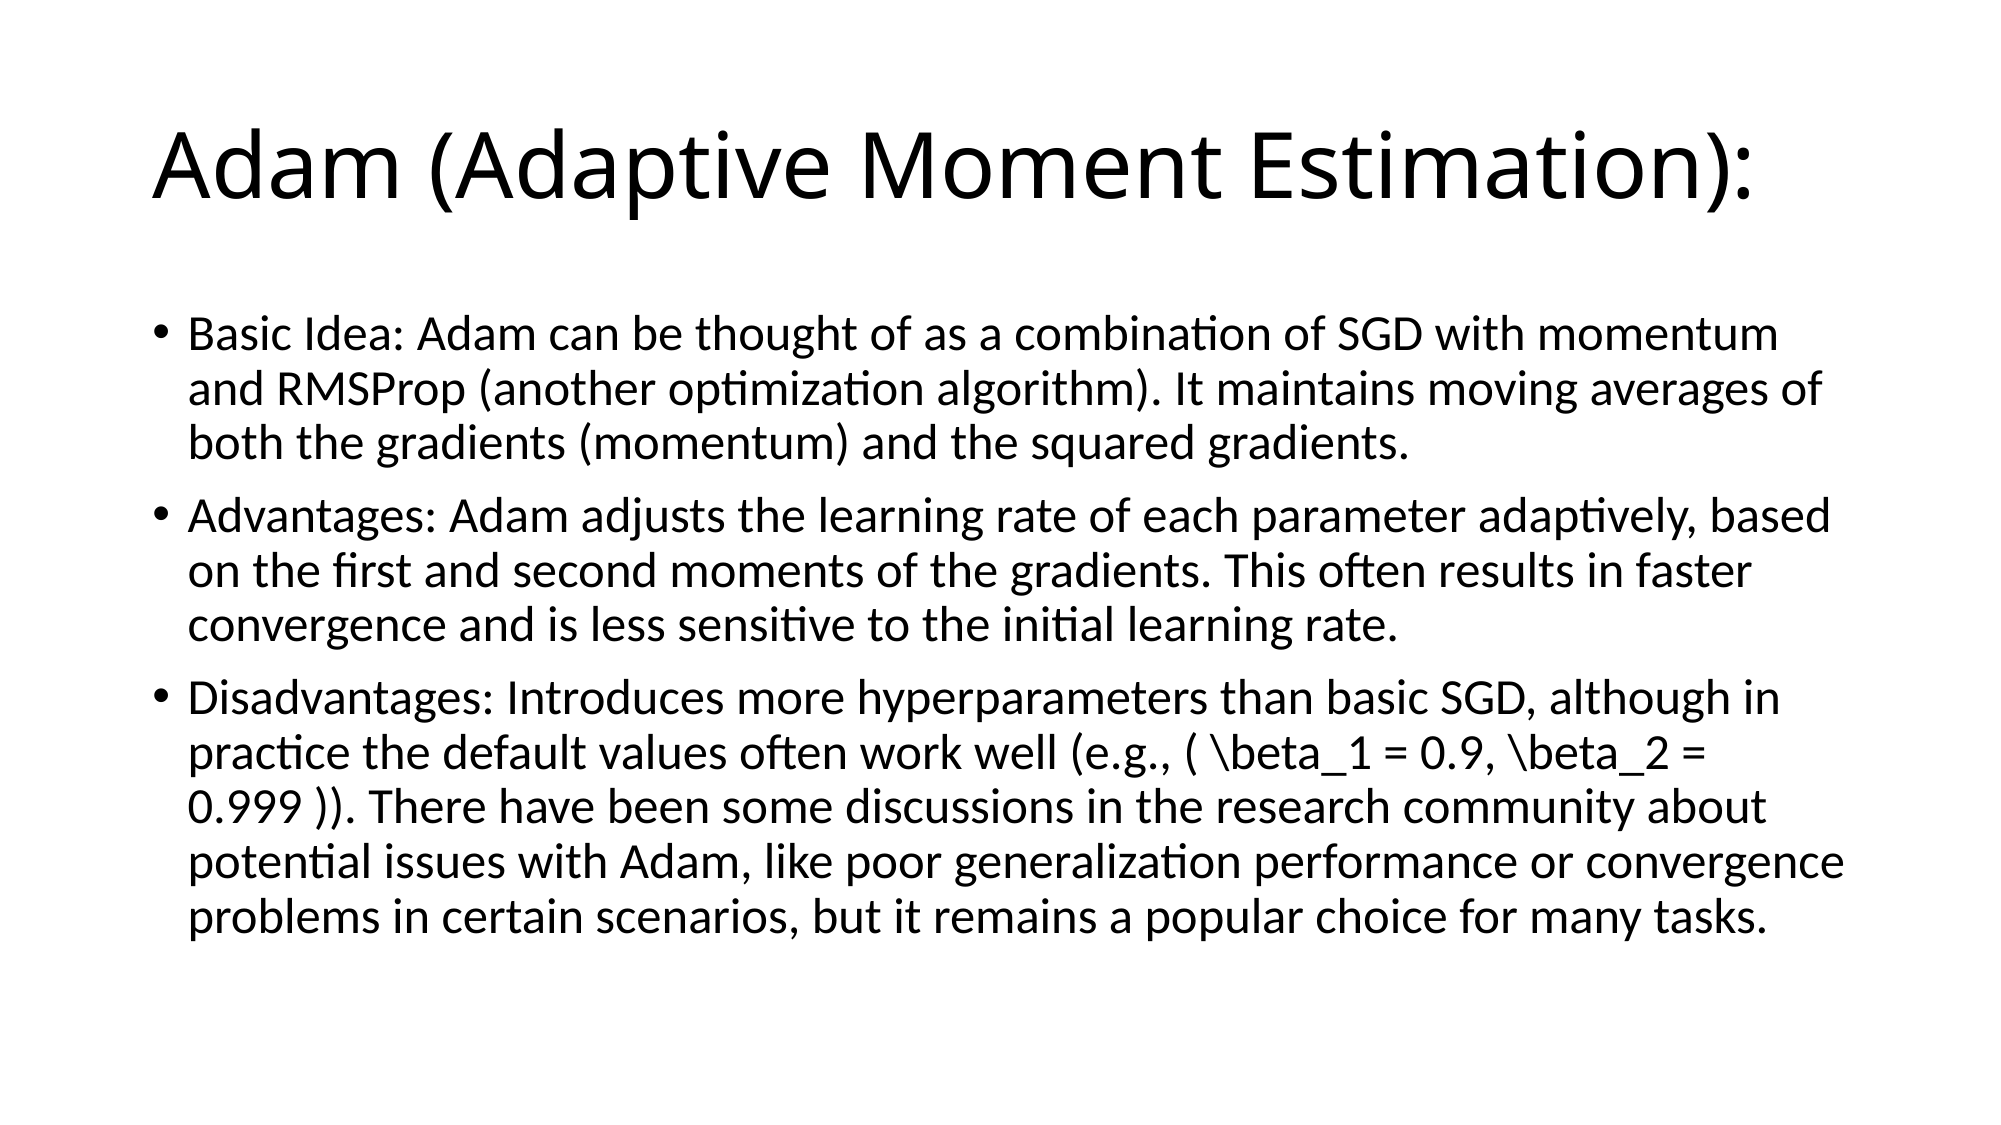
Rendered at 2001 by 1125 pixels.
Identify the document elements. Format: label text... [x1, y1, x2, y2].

list Basic Idea: Adam can be thought of as a combination of SGD with momentum and RMSProp (another optimization algorithm). It maintains moving averages of both the gradients (momentum) and the squared gradients. Advantages: Adam adjusts the learning rate of each parameter adaptively, based on the first and second moments of the gradients. This often results in faster convergence and is less sensitive to the initial learning rate. Disadvantages: Introduces more hyperparameters than basic SGD, although in practice the default values often work well (e.g., ( \beta_1 = 0.9, \beta_2 = 0.999 )). There have been some discussions in the research community about potential issues with Adam, like poor generalization performance or convergence problems in certain scenarios, but it remains a popular choice for many tasks. [137, 299, 1863, 1014]
title Adam (Adaptive Moment Estimation): [137, 59, 1863, 278]
